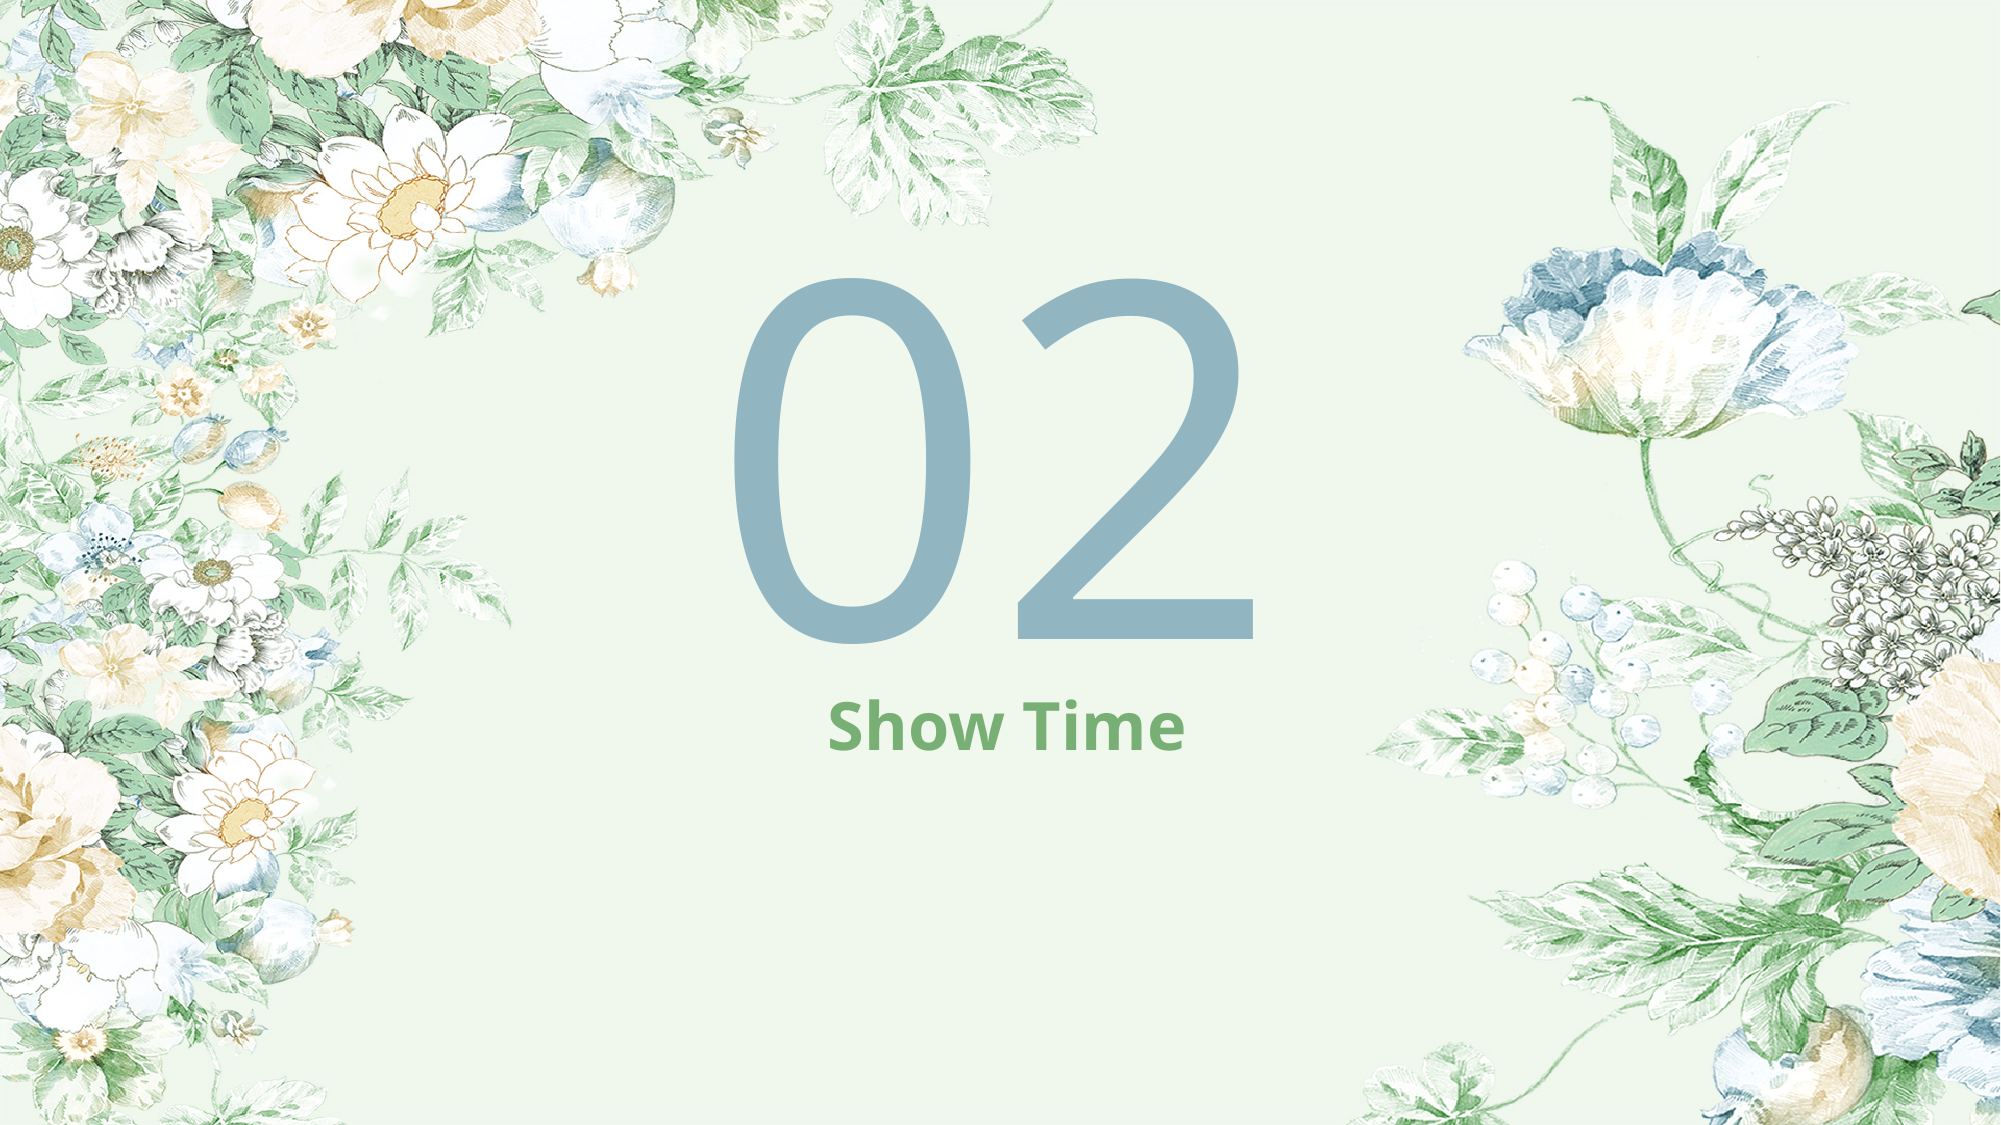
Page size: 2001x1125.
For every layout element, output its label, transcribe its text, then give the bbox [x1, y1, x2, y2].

text_box 02 [676, 134, 1314, 676]
picture [0, 0, 2001, 1125]
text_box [607, 676, 1438, 791]
